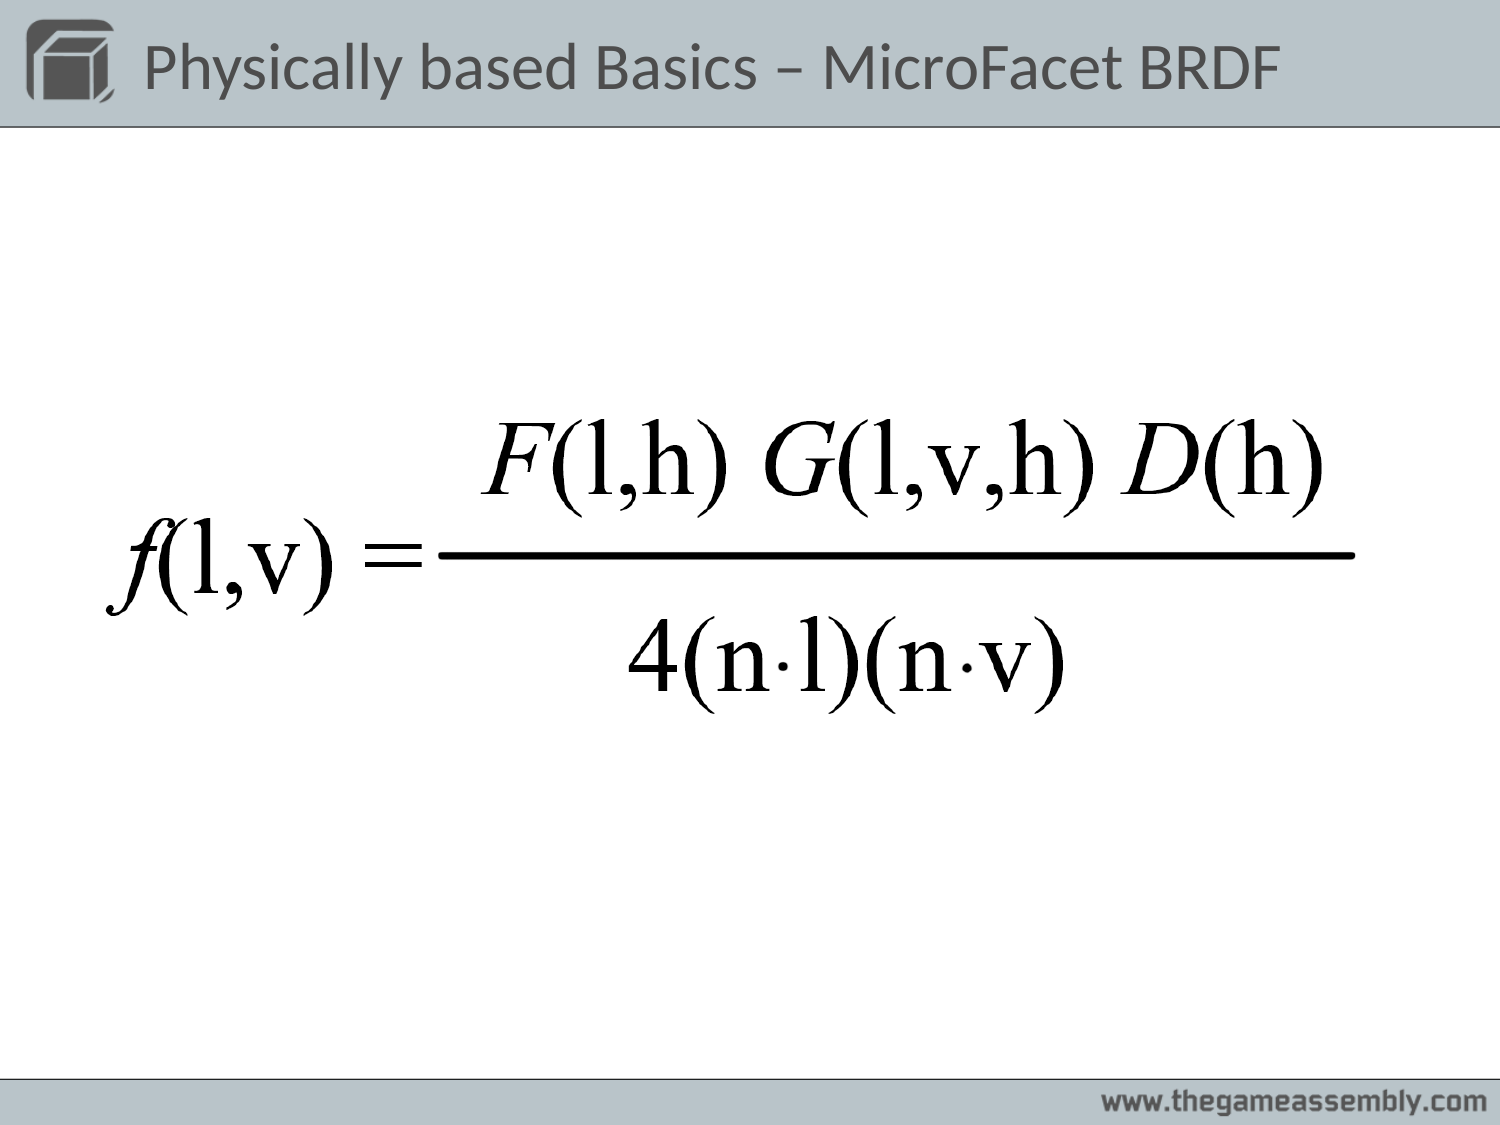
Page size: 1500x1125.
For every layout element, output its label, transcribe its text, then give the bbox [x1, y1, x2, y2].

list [34, 145, 1466, 1062]
picture [0, 0, 1500, 1125]
title Physically based Basics – MicroFacet BRDF [128, 0, 1500, 126]
